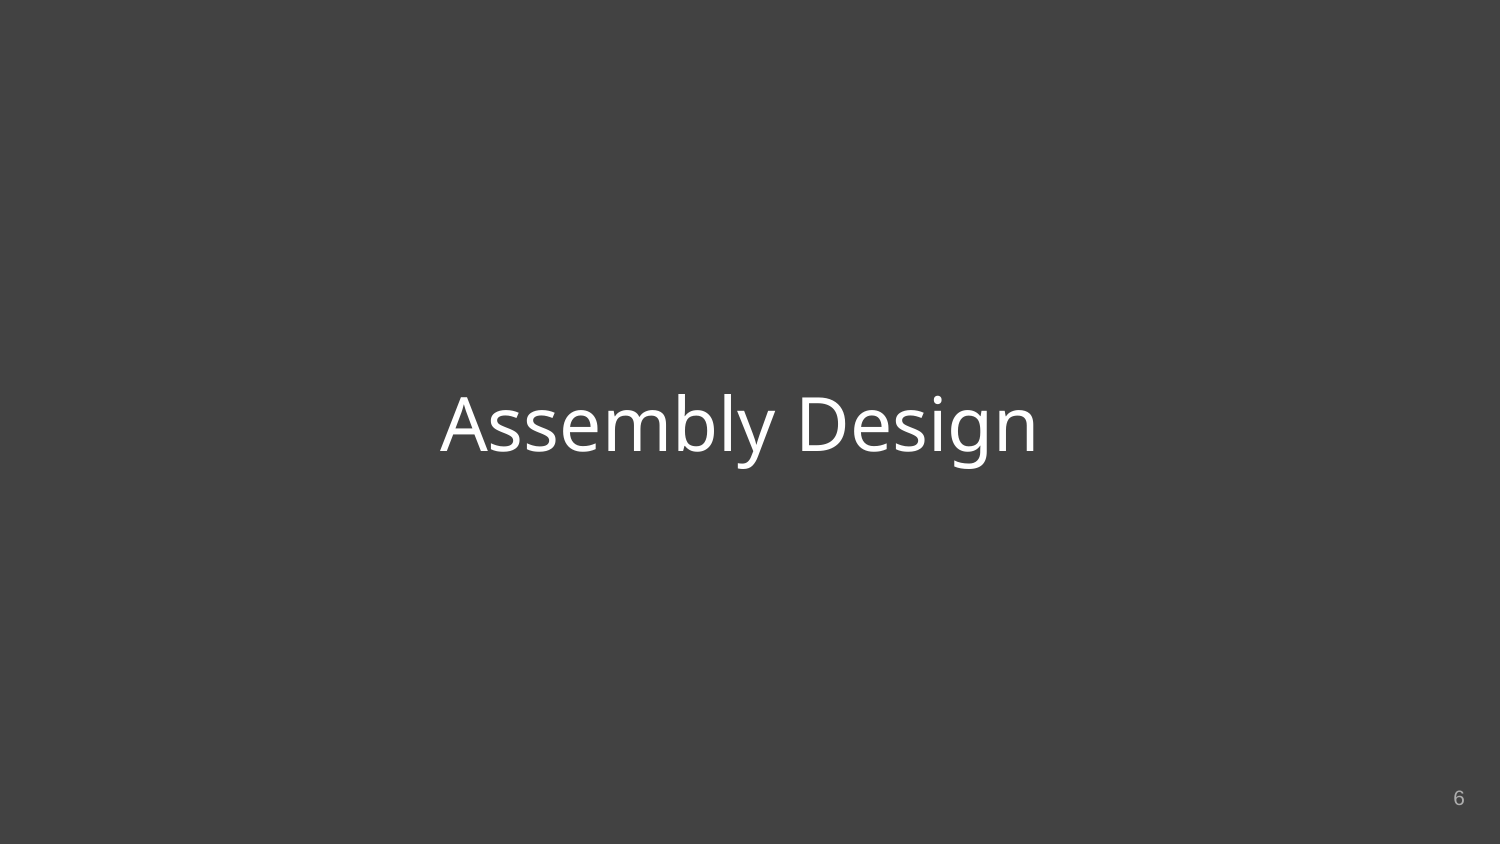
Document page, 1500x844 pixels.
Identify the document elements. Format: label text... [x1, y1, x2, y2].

title Assembly Design [51, 352, 1449, 491]
slide_number ‹#› [1389, 764, 1480, 830]
